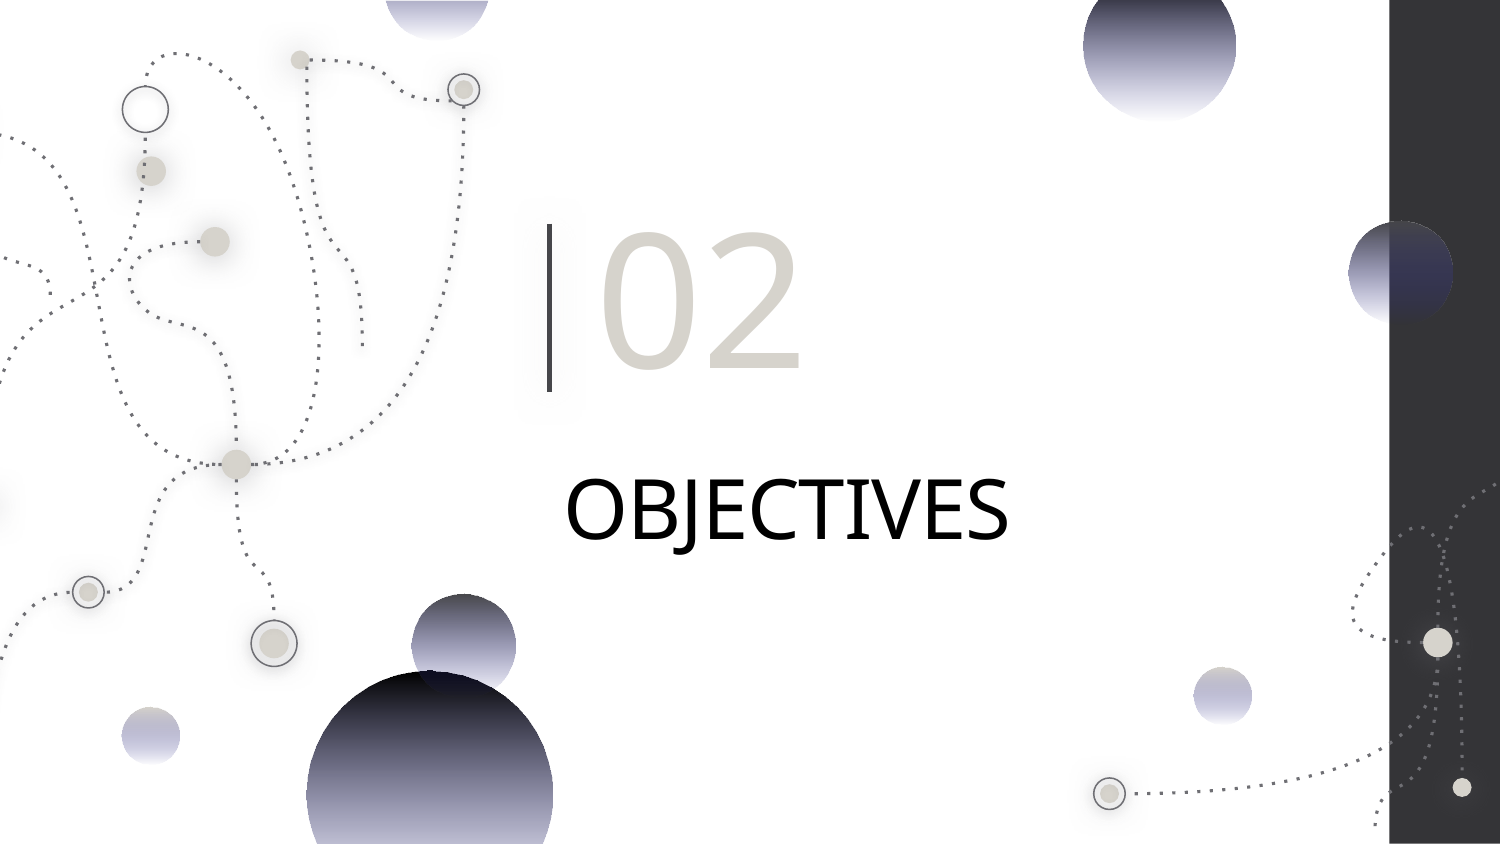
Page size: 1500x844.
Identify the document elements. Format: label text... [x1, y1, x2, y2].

title 02 [580, 195, 961, 420]
title OBJECTIVES [549, 443, 1424, 582]
text_box [486, 599, 516, 693]
text_box [1193, 666, 1252, 725]
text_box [0, 50, 480, 844]
